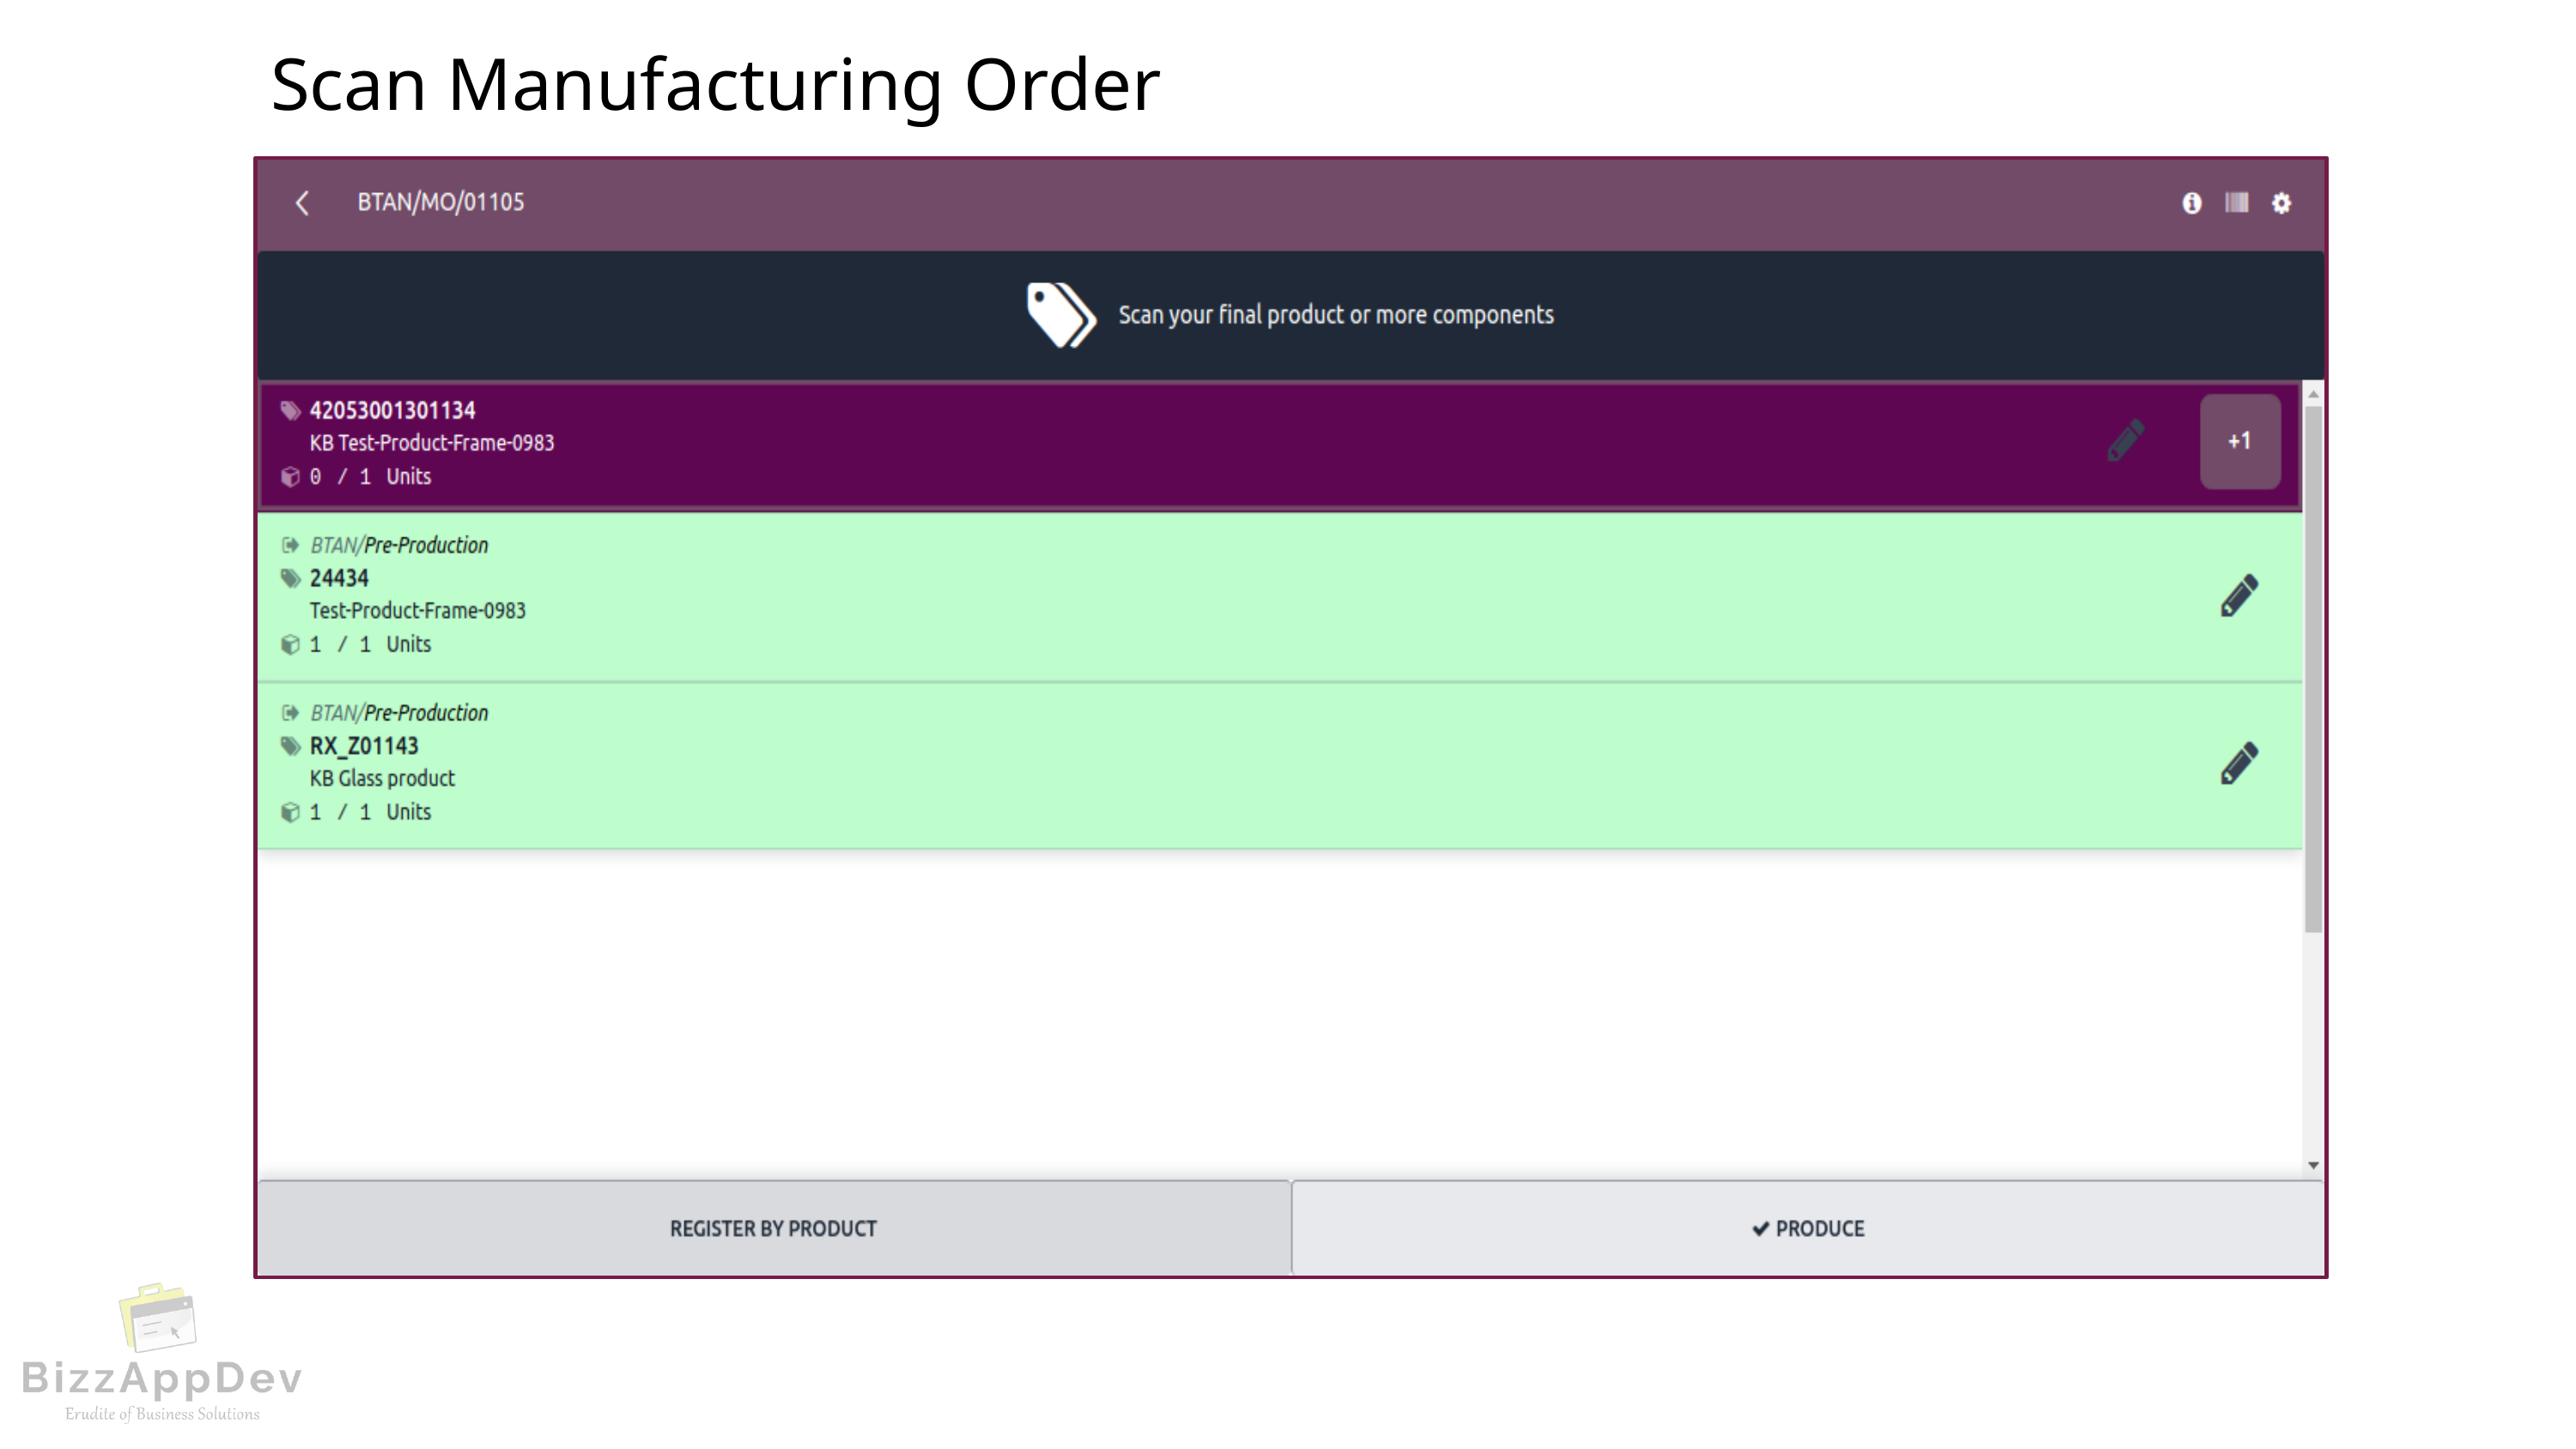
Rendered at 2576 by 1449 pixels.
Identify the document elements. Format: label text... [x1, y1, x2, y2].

picture [21, 159, 2325, 1441]
text_box Scan Manufacturing Order [257, 26, 1542, 137]
